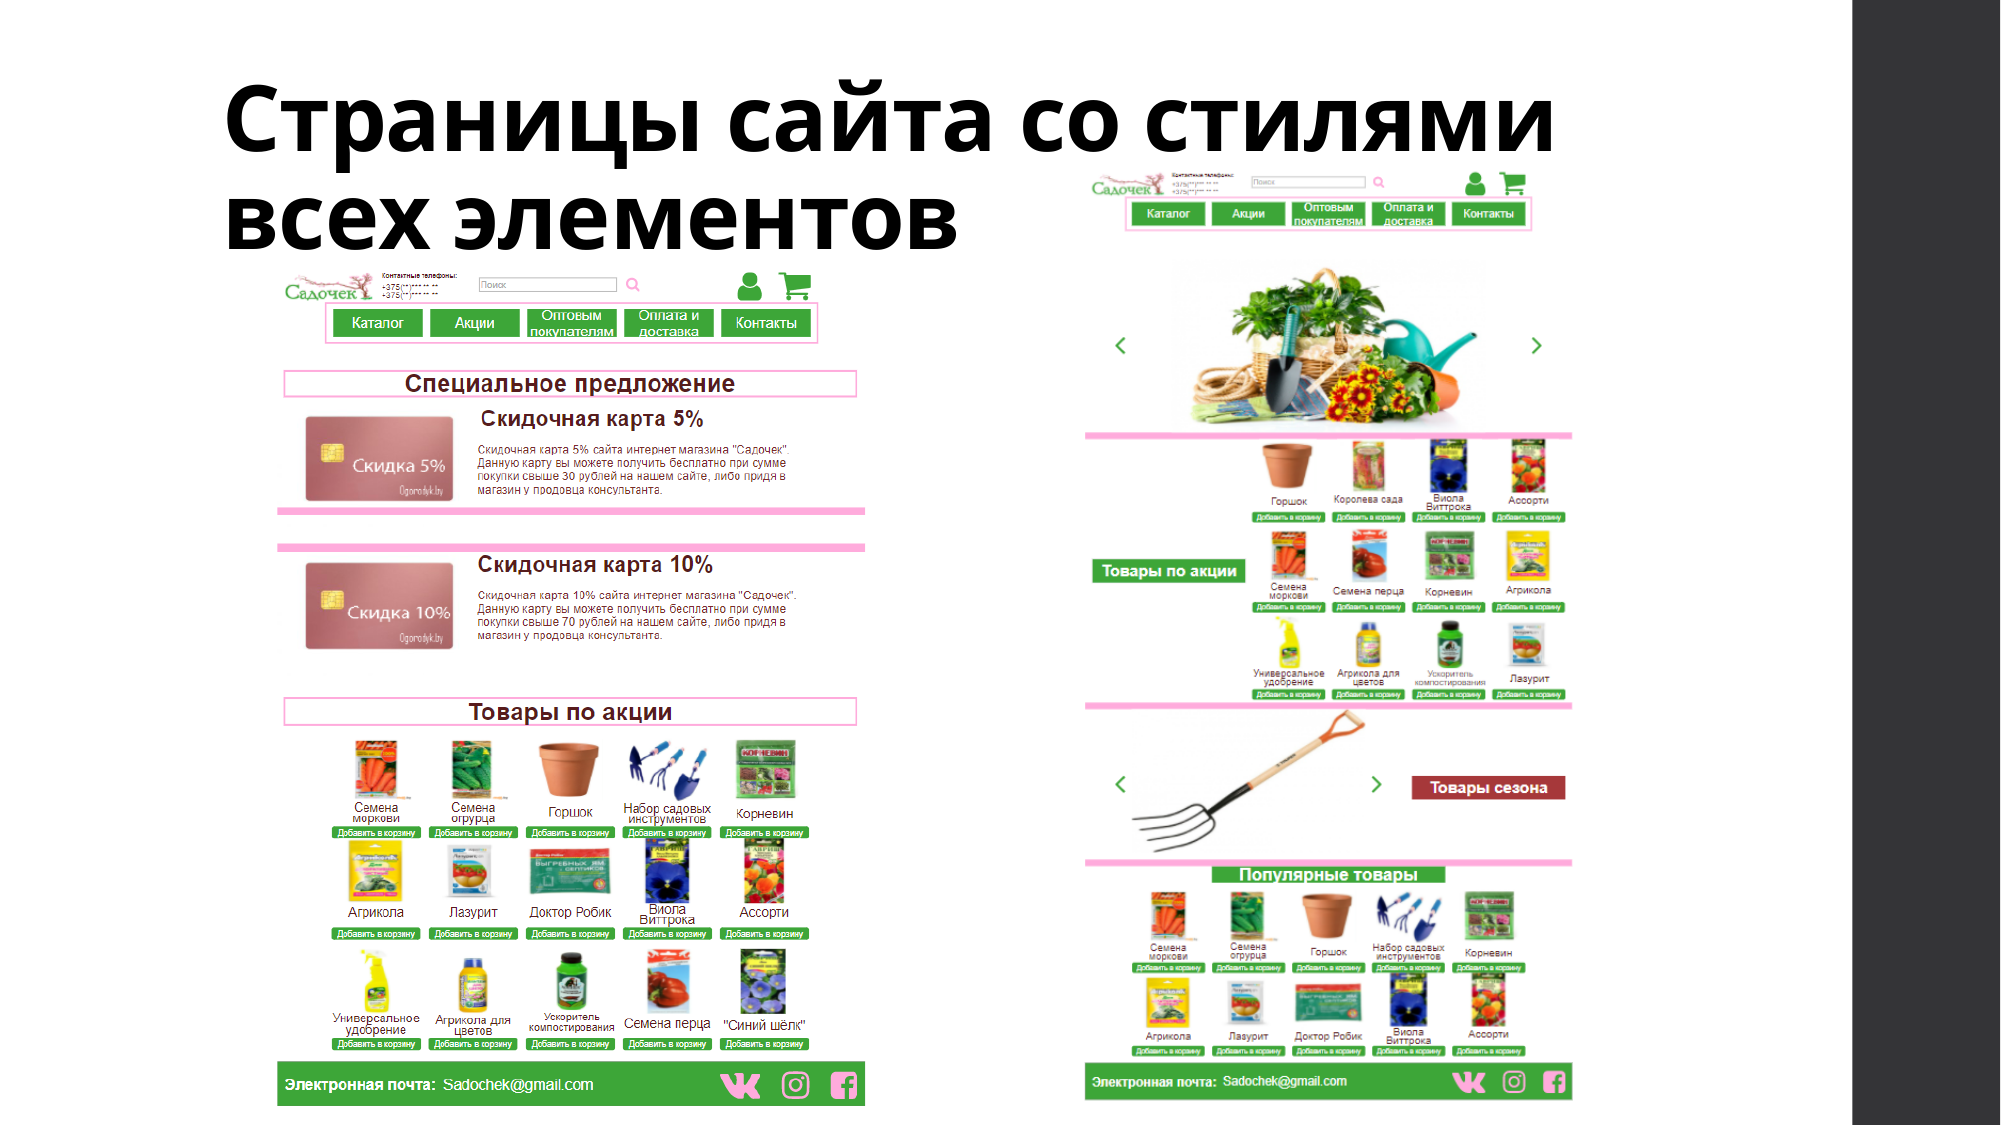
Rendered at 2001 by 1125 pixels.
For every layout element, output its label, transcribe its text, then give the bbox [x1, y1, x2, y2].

picture [276, 261, 866, 1106]
title Страницы сайта со стилями всех элементов [206, 60, 1797, 278]
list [1078, 168, 1576, 1106]
